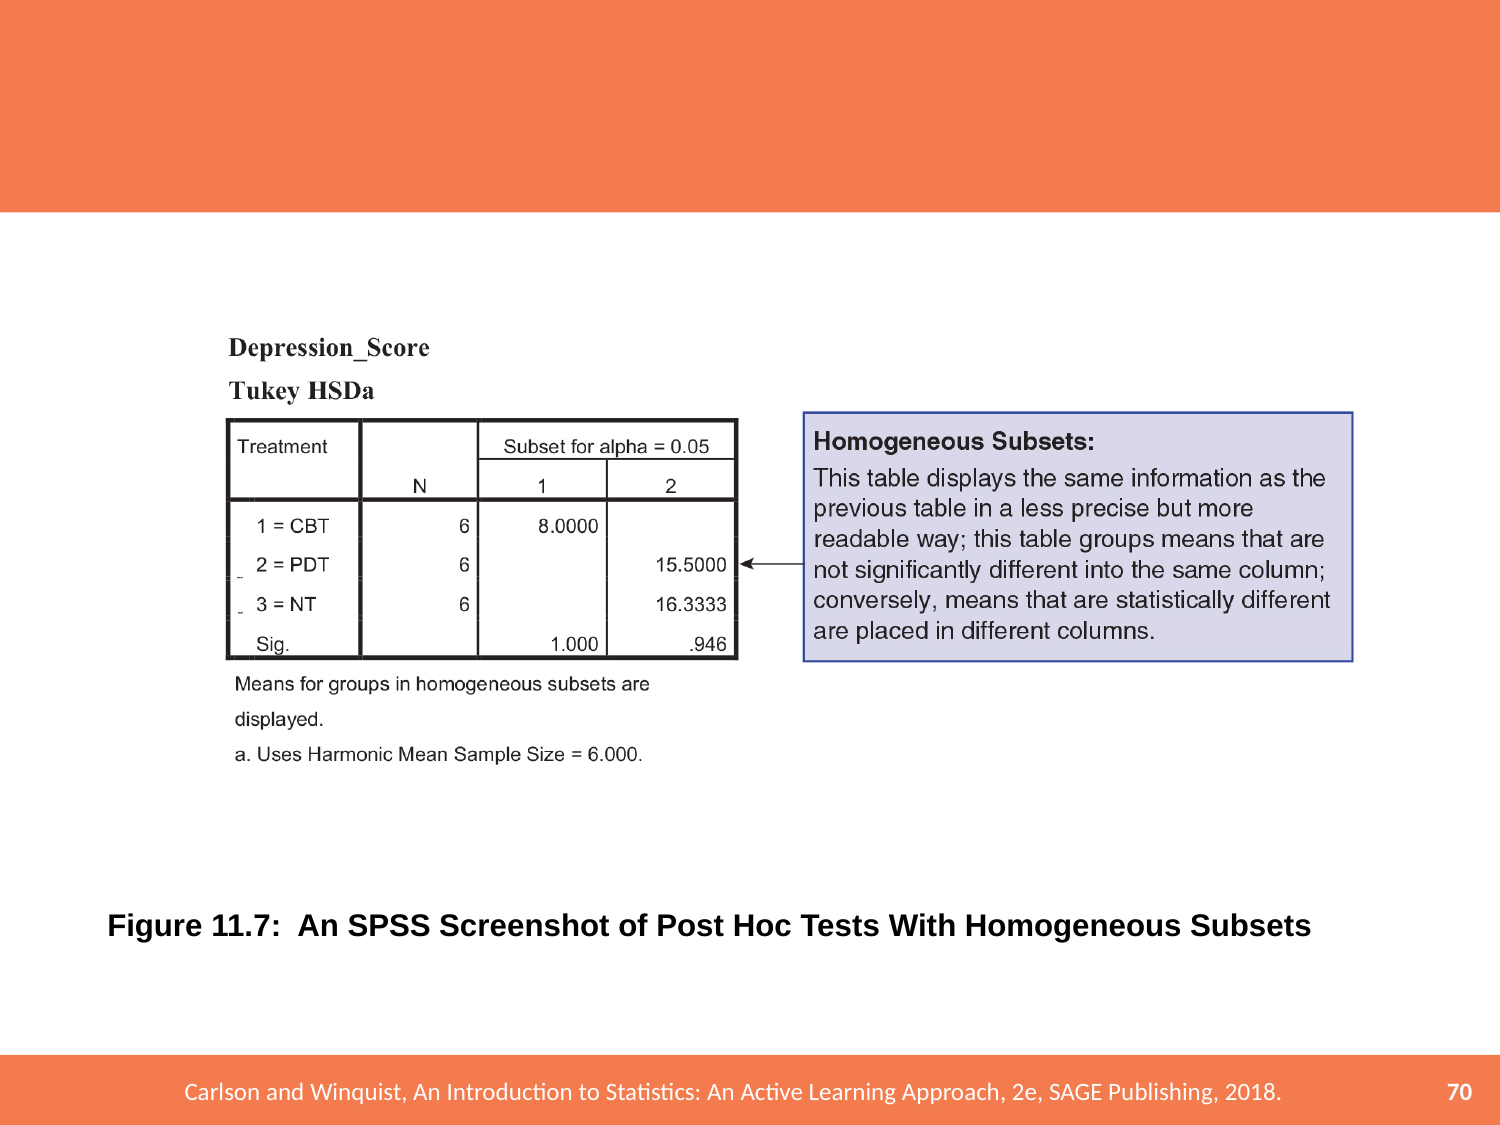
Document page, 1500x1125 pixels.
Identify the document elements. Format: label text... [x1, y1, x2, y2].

title Figure 11.7: An SPSS Screenshot of Post Hoc Tests With Homogeneous Subsets [91, 875, 1330, 950]
slide_number 70 [1387, 1060, 1488, 1120]
picture [224, 337, 1355, 765]
footer Carlson and Winquist, An Introduction to Statistics: An Active Learning Approach, 2e, SAGE Publishing, 2018. [150, 1060, 1325, 1121]
